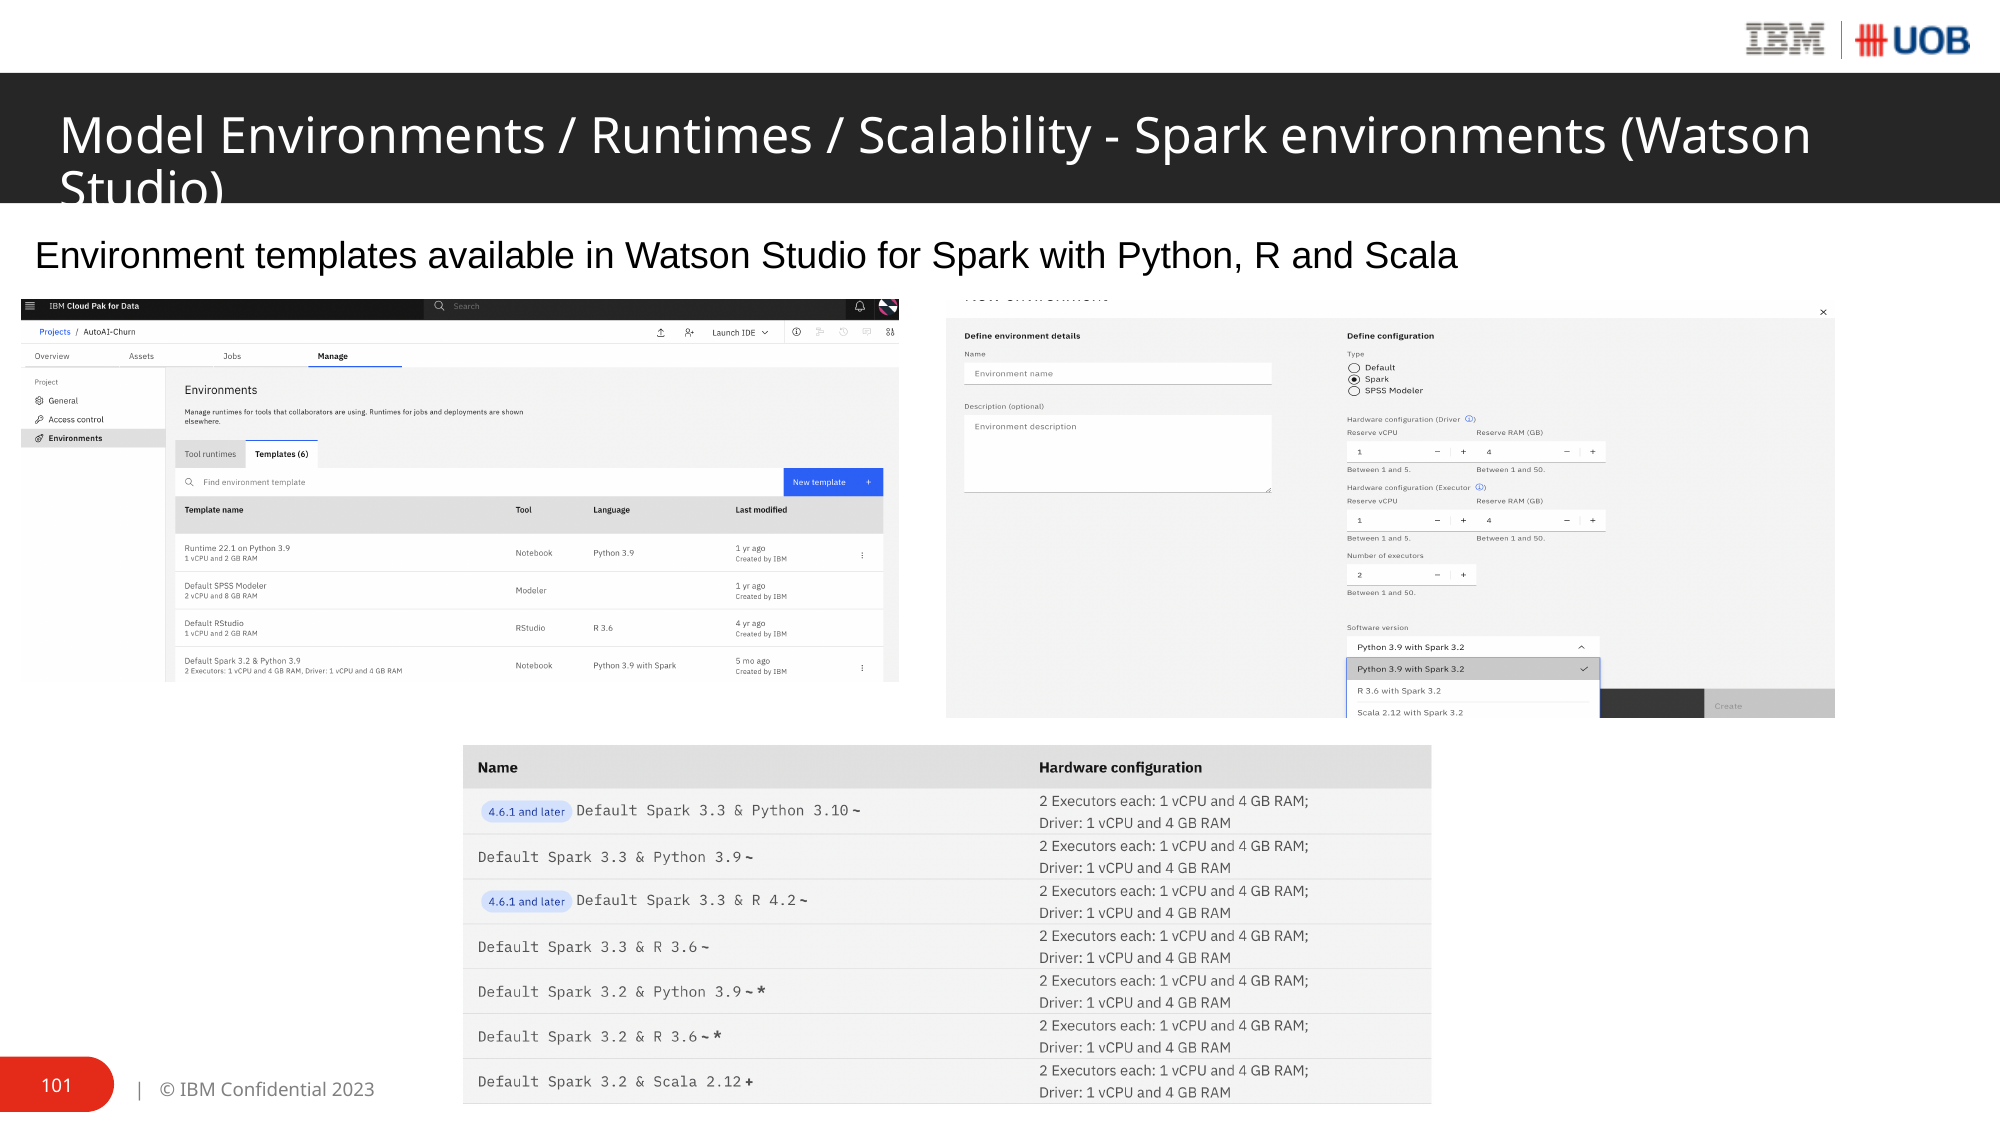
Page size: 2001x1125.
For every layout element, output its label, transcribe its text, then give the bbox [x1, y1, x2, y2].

picture [21, 299, 899, 682]
title Model Environments / Runtimes / Scalability - Spark environments (Watson Studio) [59, 102, 1937, 174]
picture [460, 744, 1434, 1106]
picture [946, 300, 1835, 718]
text_box Environment templates available in Watson Studio for Spark with Python, R and Scala [20, 224, 1654, 284]
picture [1855, 10, 1970, 71]
